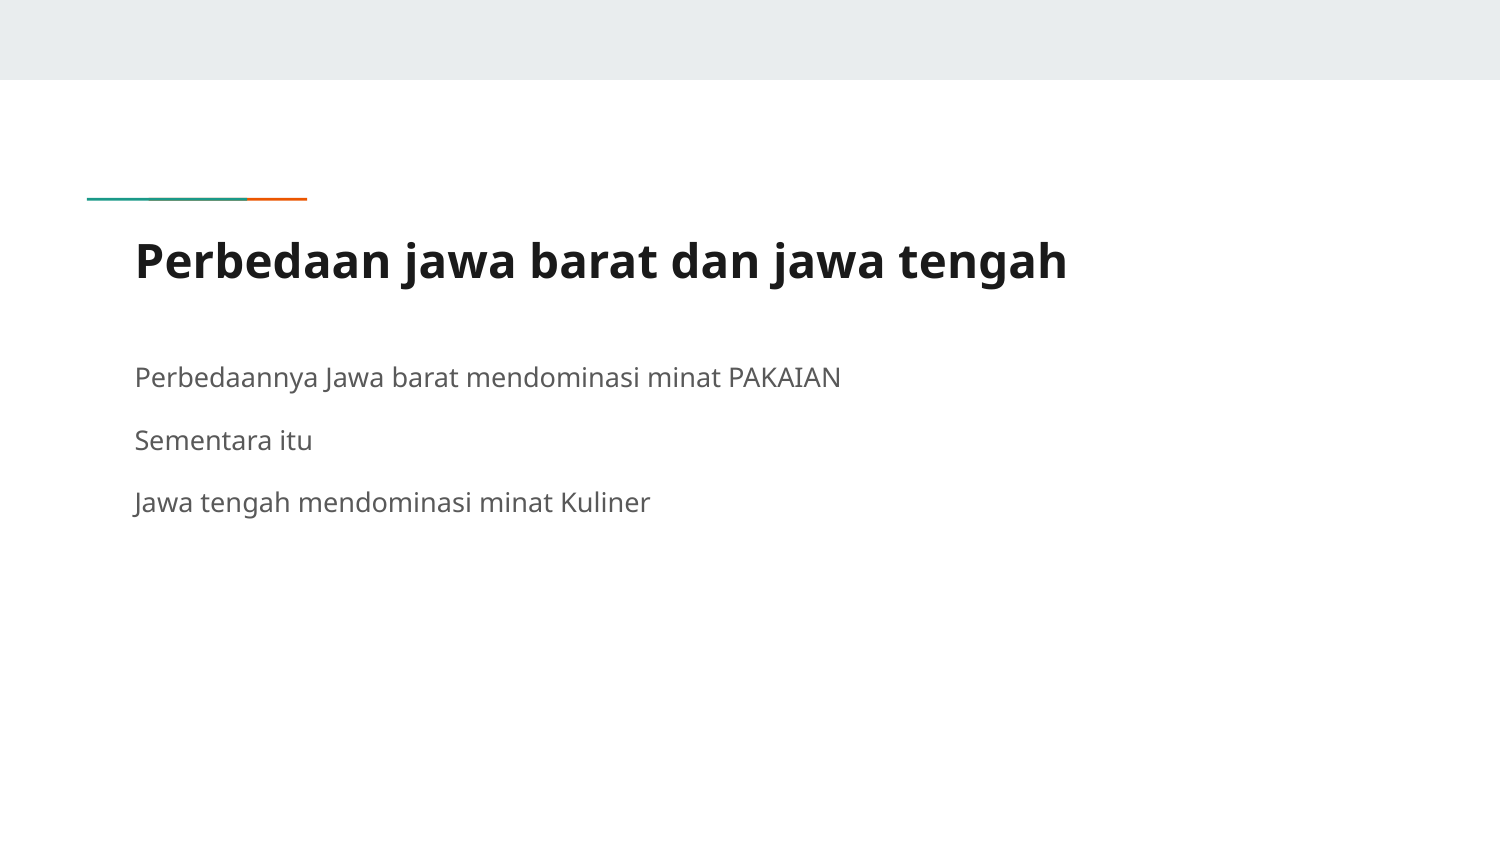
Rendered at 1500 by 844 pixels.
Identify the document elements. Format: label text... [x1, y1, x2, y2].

title Perbedaan jawa barat dan jawa tengah [119, 216, 1381, 305]
list Perbedaannya Jawa barat mendominasi minat PAKAIAN Sementara itu Jawa tengah mendominasi minat Kuliner [119, 341, 1381, 712]
